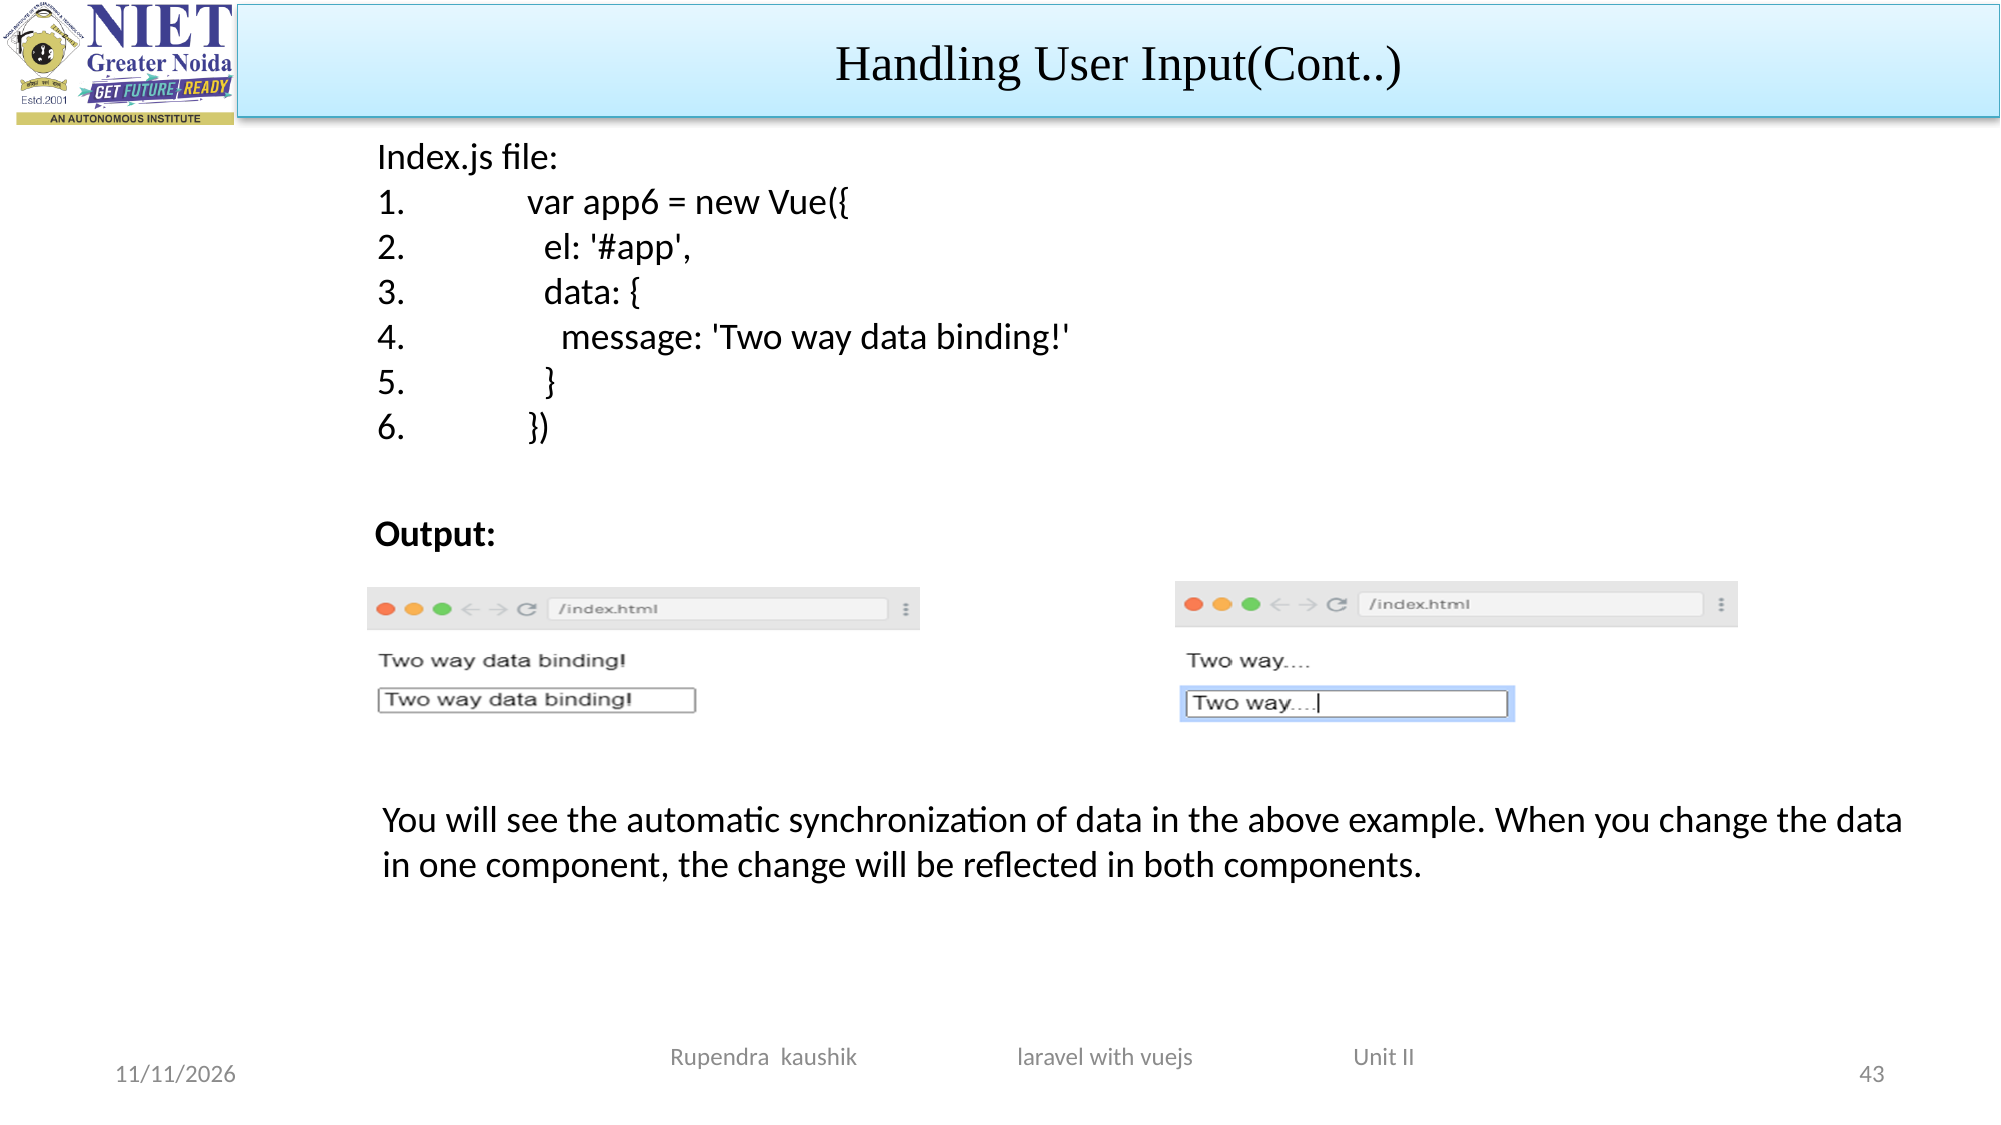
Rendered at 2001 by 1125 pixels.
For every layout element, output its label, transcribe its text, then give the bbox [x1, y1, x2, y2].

text_box Output: [359, 501, 512, 562]
text_box Index.js file: 1. var app6 = new Vue({ 2. el: '#app', 3. data: { 4. message: 'Two way data binding!' 5. } 6. }) [362, 128, 1500, 455]
slide_number 43 [1433, 1042, 1900, 1103]
footer Rupendra kaushik laravel with vuejs Unit II [562, 1025, 1525, 1085]
text_box You will see the automatic synchronization of data in the above example. When you change the data in one component, the change will be reflected in both components. [926, 787, 1169, 893]
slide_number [99, 1042, 567, 1103]
text_box You will see the automatic synchronization of data in the above example. When you change the data in one component, the change will be reflected in both components. [1741, 787, 1925, 893]
picture [367, 587, 920, 924]
text_box Handling User Input(Cont..) [237, 4, 2000, 118]
picture [3, 2, 234, 125]
picture [1174, 581, 1738, 938]
